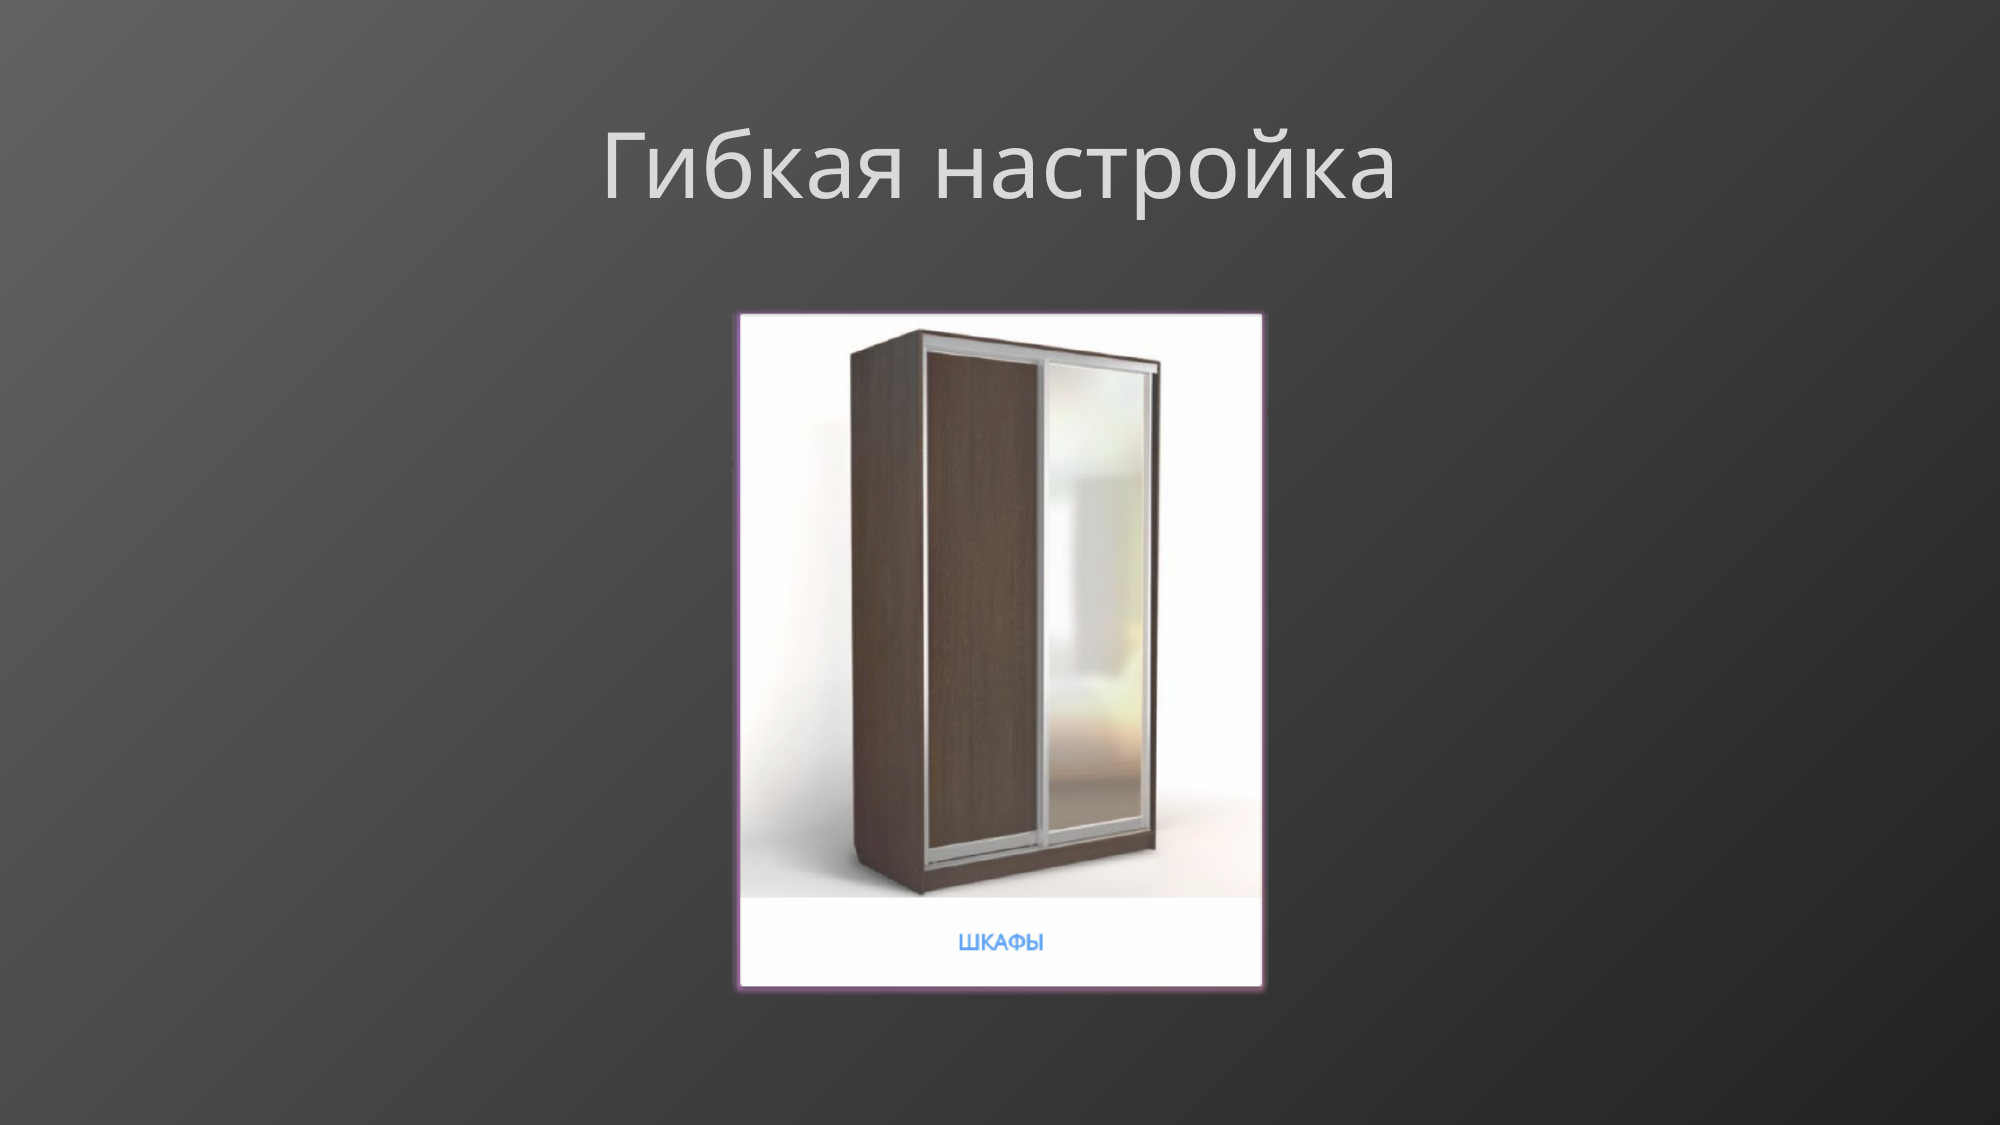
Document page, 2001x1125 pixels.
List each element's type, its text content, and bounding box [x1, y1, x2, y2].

title Гибкая настройка [137, 59, 1863, 278]
picture [731, 307, 1269, 996]
